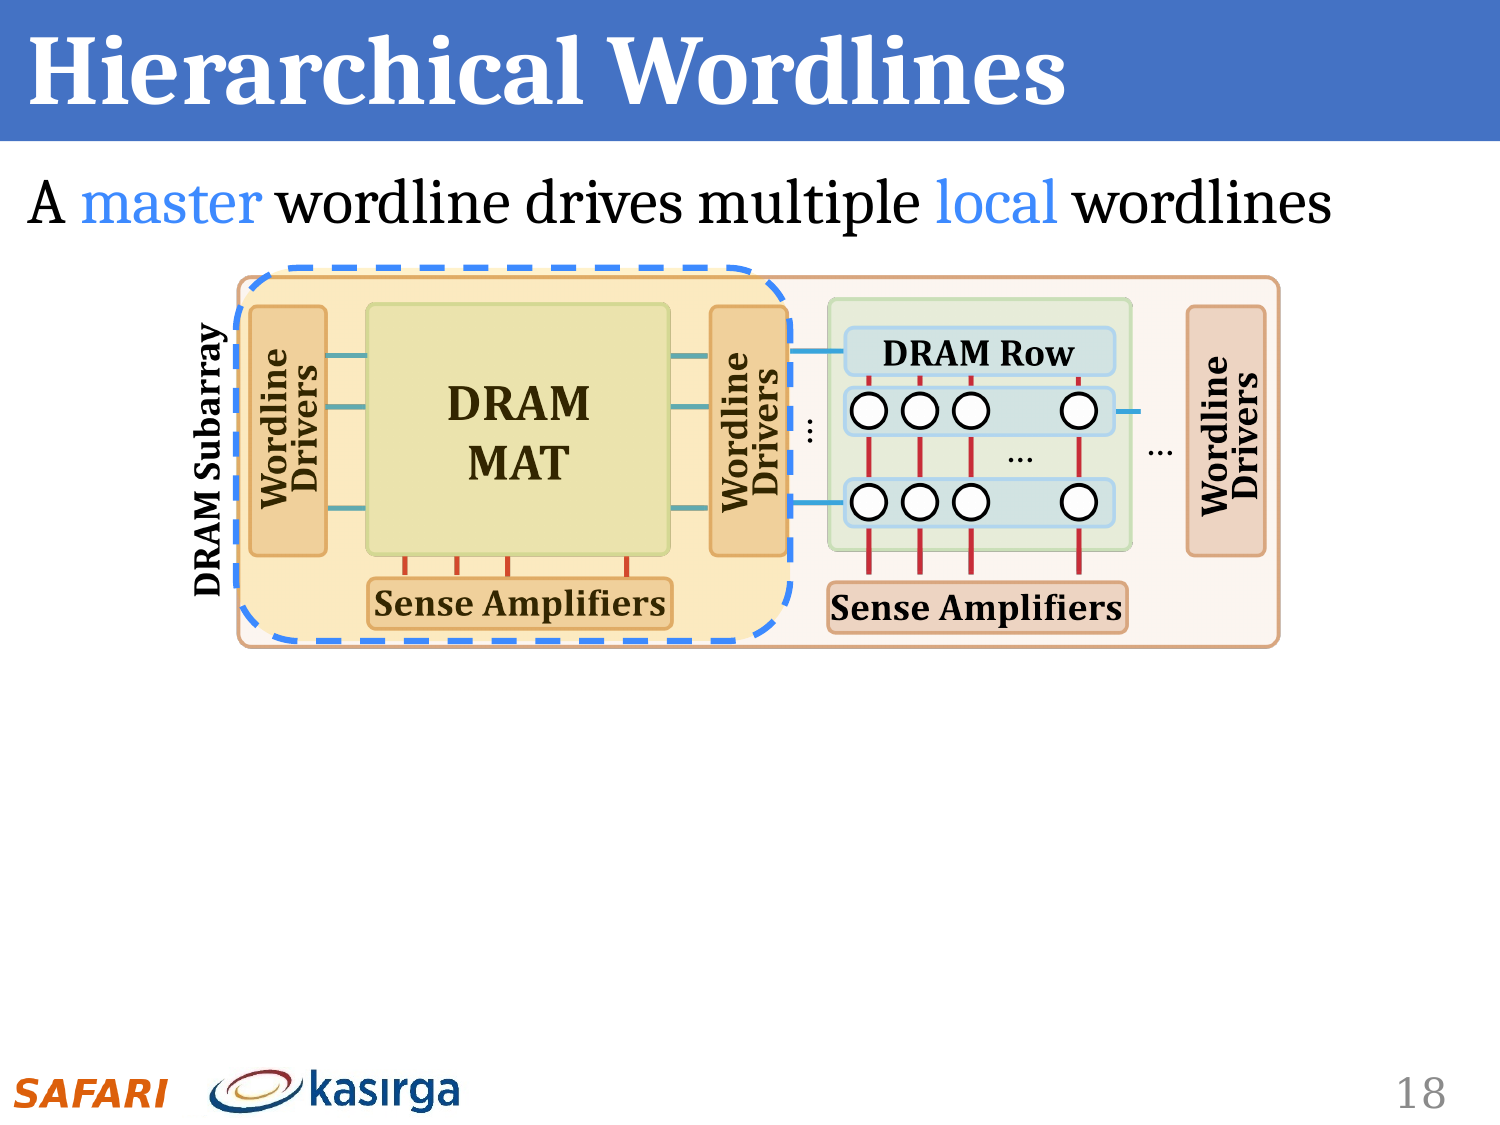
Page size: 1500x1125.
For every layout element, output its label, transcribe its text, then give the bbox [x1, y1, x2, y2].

text_box [269, 266, 758, 275]
picture [182, 1057, 490, 1121]
text_box [12, 133, 1487, 1050]
title Hierarchical Wordlines [12, 1, 1487, 127]
picture [165, 275, 1281, 649]
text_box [767, 297, 1195, 575]
picture [12, 1070, 173, 1117]
